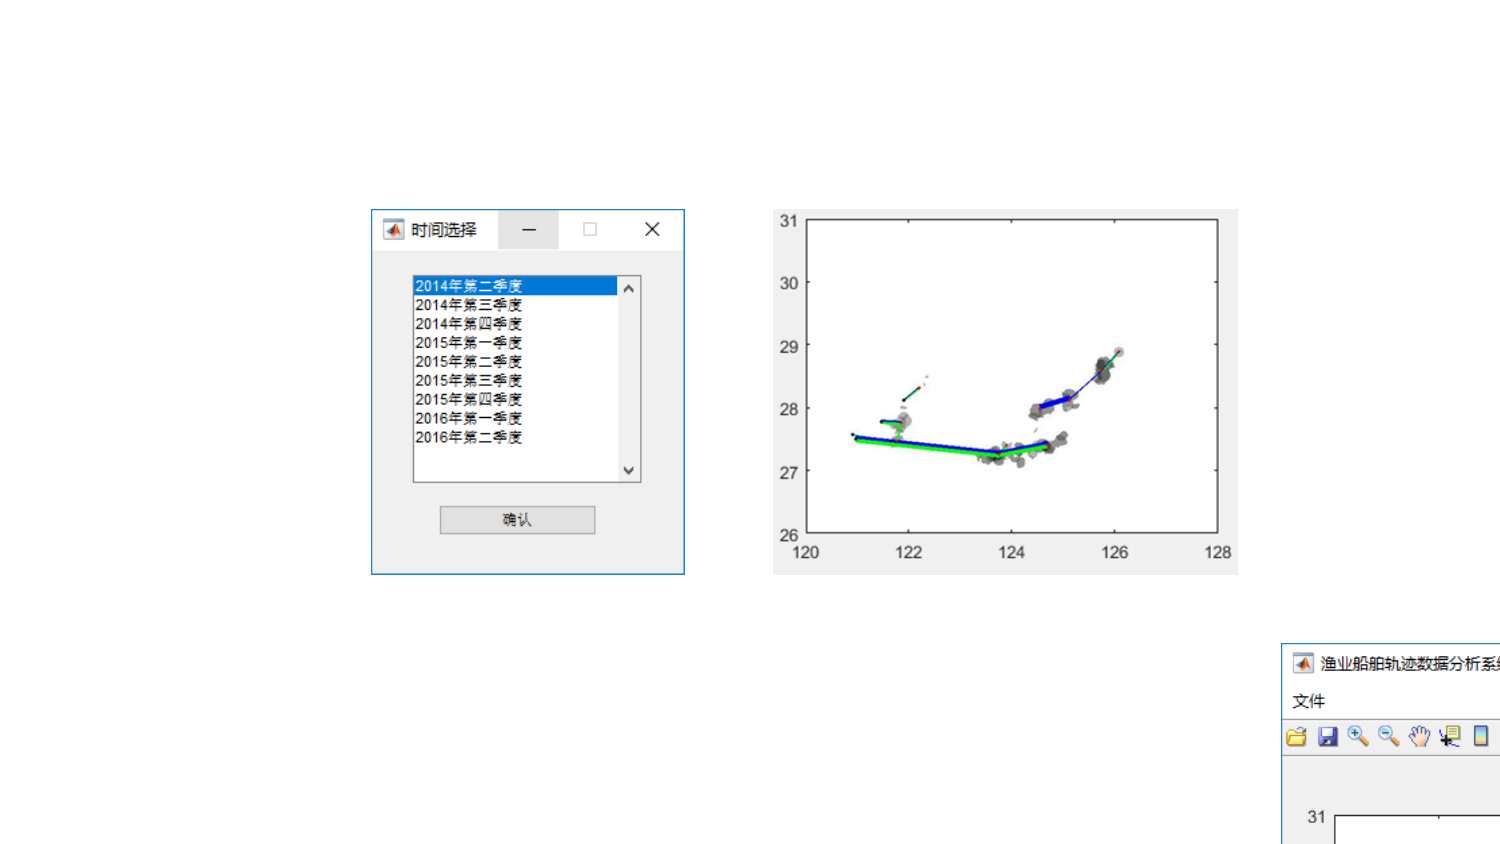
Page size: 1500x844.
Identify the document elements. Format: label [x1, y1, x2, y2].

picture [371, 208, 686, 576]
picture [773, 208, 1238, 576]
text_box [1281, 643, 1500, 844]
